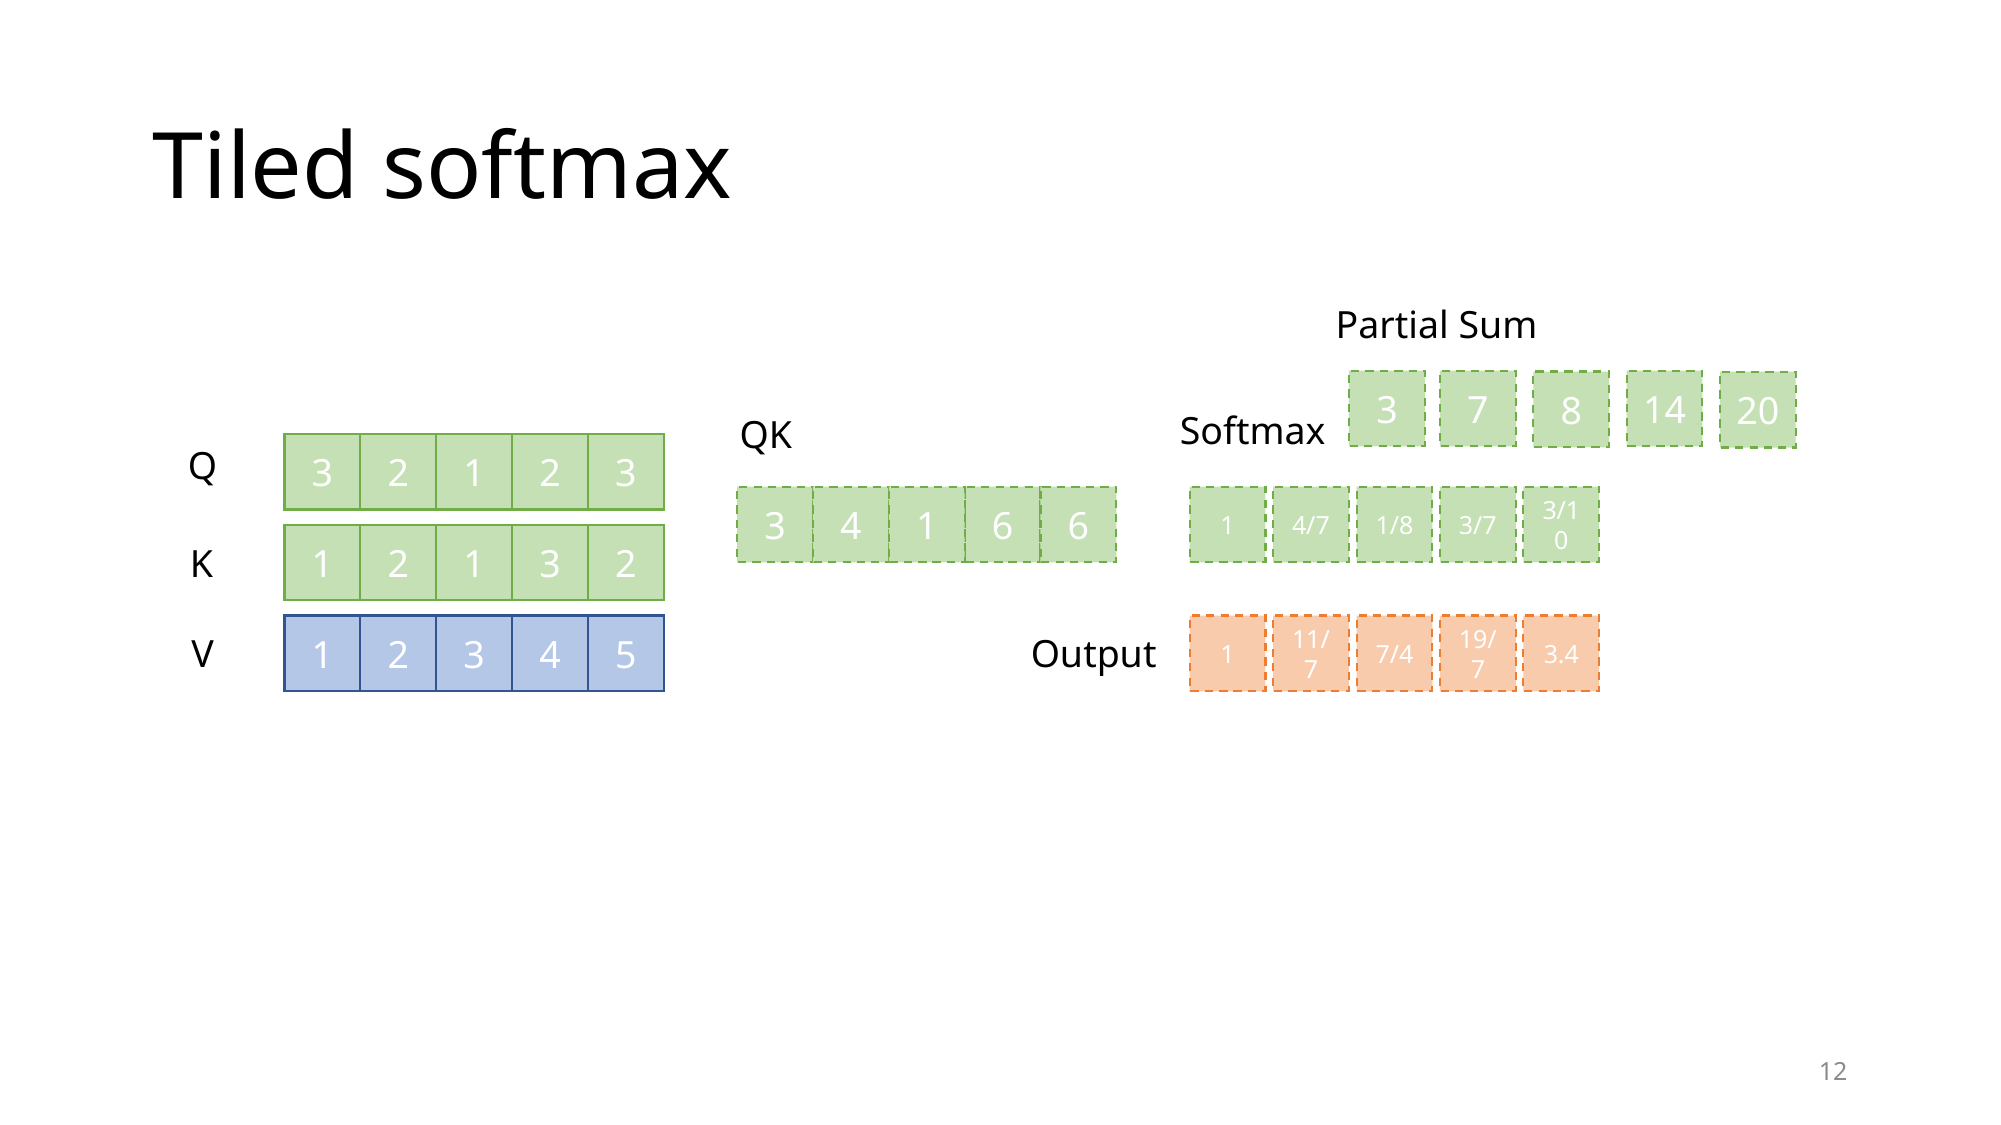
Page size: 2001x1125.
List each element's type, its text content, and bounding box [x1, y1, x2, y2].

text_box 3 [587, 433, 665, 511]
text_box V [176, 623, 229, 683]
text_box 20 [1719, 371, 1797, 449]
text_box 7 [1439, 370, 1517, 447]
text_box 1/8 [1356, 486, 1433, 563]
text_box 1 [283, 614, 359, 692]
text_box 1 [1189, 614, 1267, 692]
text_box 4 [812, 486, 888, 563]
text_box 6 [1039, 486, 1117, 563]
text_box Output [1015, 623, 1172, 683]
text_box 3/10 [1522, 486, 1600, 563]
text_box 8 [1532, 370, 1610, 448]
text_box 1 [1189, 486, 1267, 563]
text_box 7/4 [1356, 614, 1433, 692]
text_box 2 [587, 524, 665, 601]
text_box Tiled softmax [137, 59, 1863, 278]
text_box 2 [359, 524, 435, 601]
text_box Q [173, 434, 233, 495]
text_box 3.4 [1522, 614, 1600, 692]
text_box 3 [513, 524, 587, 601]
text_box 2 [359, 433, 435, 511]
text_box 6 [965, 486, 1040, 563]
text_box 3 [736, 486, 812, 563]
text_box 2 [359, 614, 435, 692]
text_box 2 [513, 433, 587, 511]
text_box 14 [1626, 370, 1703, 447]
text_box 1 [435, 524, 513, 601]
text_box 19/7 [1439, 614, 1517, 692]
text_box 3/7 [1439, 486, 1517, 563]
text_box K [175, 532, 228, 592]
text_box Partial Sum [1320, 293, 1553, 354]
text_box QK [724, 403, 807, 463]
text_box 1 [283, 524, 359, 601]
text_box 4/7 [1272, 486, 1350, 563]
text_box 1 [435, 433, 513, 511]
text_box 3 [283, 433, 359, 511]
text_box 5 [587, 614, 665, 692]
text_box 3 [435, 614, 513, 692]
text_box 1 [888, 486, 966, 563]
text_box Softmax [1165, 399, 1341, 460]
text_box 11/7 [1272, 614, 1350, 692]
text_box 3 [1348, 370, 1426, 447]
text_box 4 [513, 614, 587, 692]
slide_number 12 [1412, 1042, 1863, 1103]
